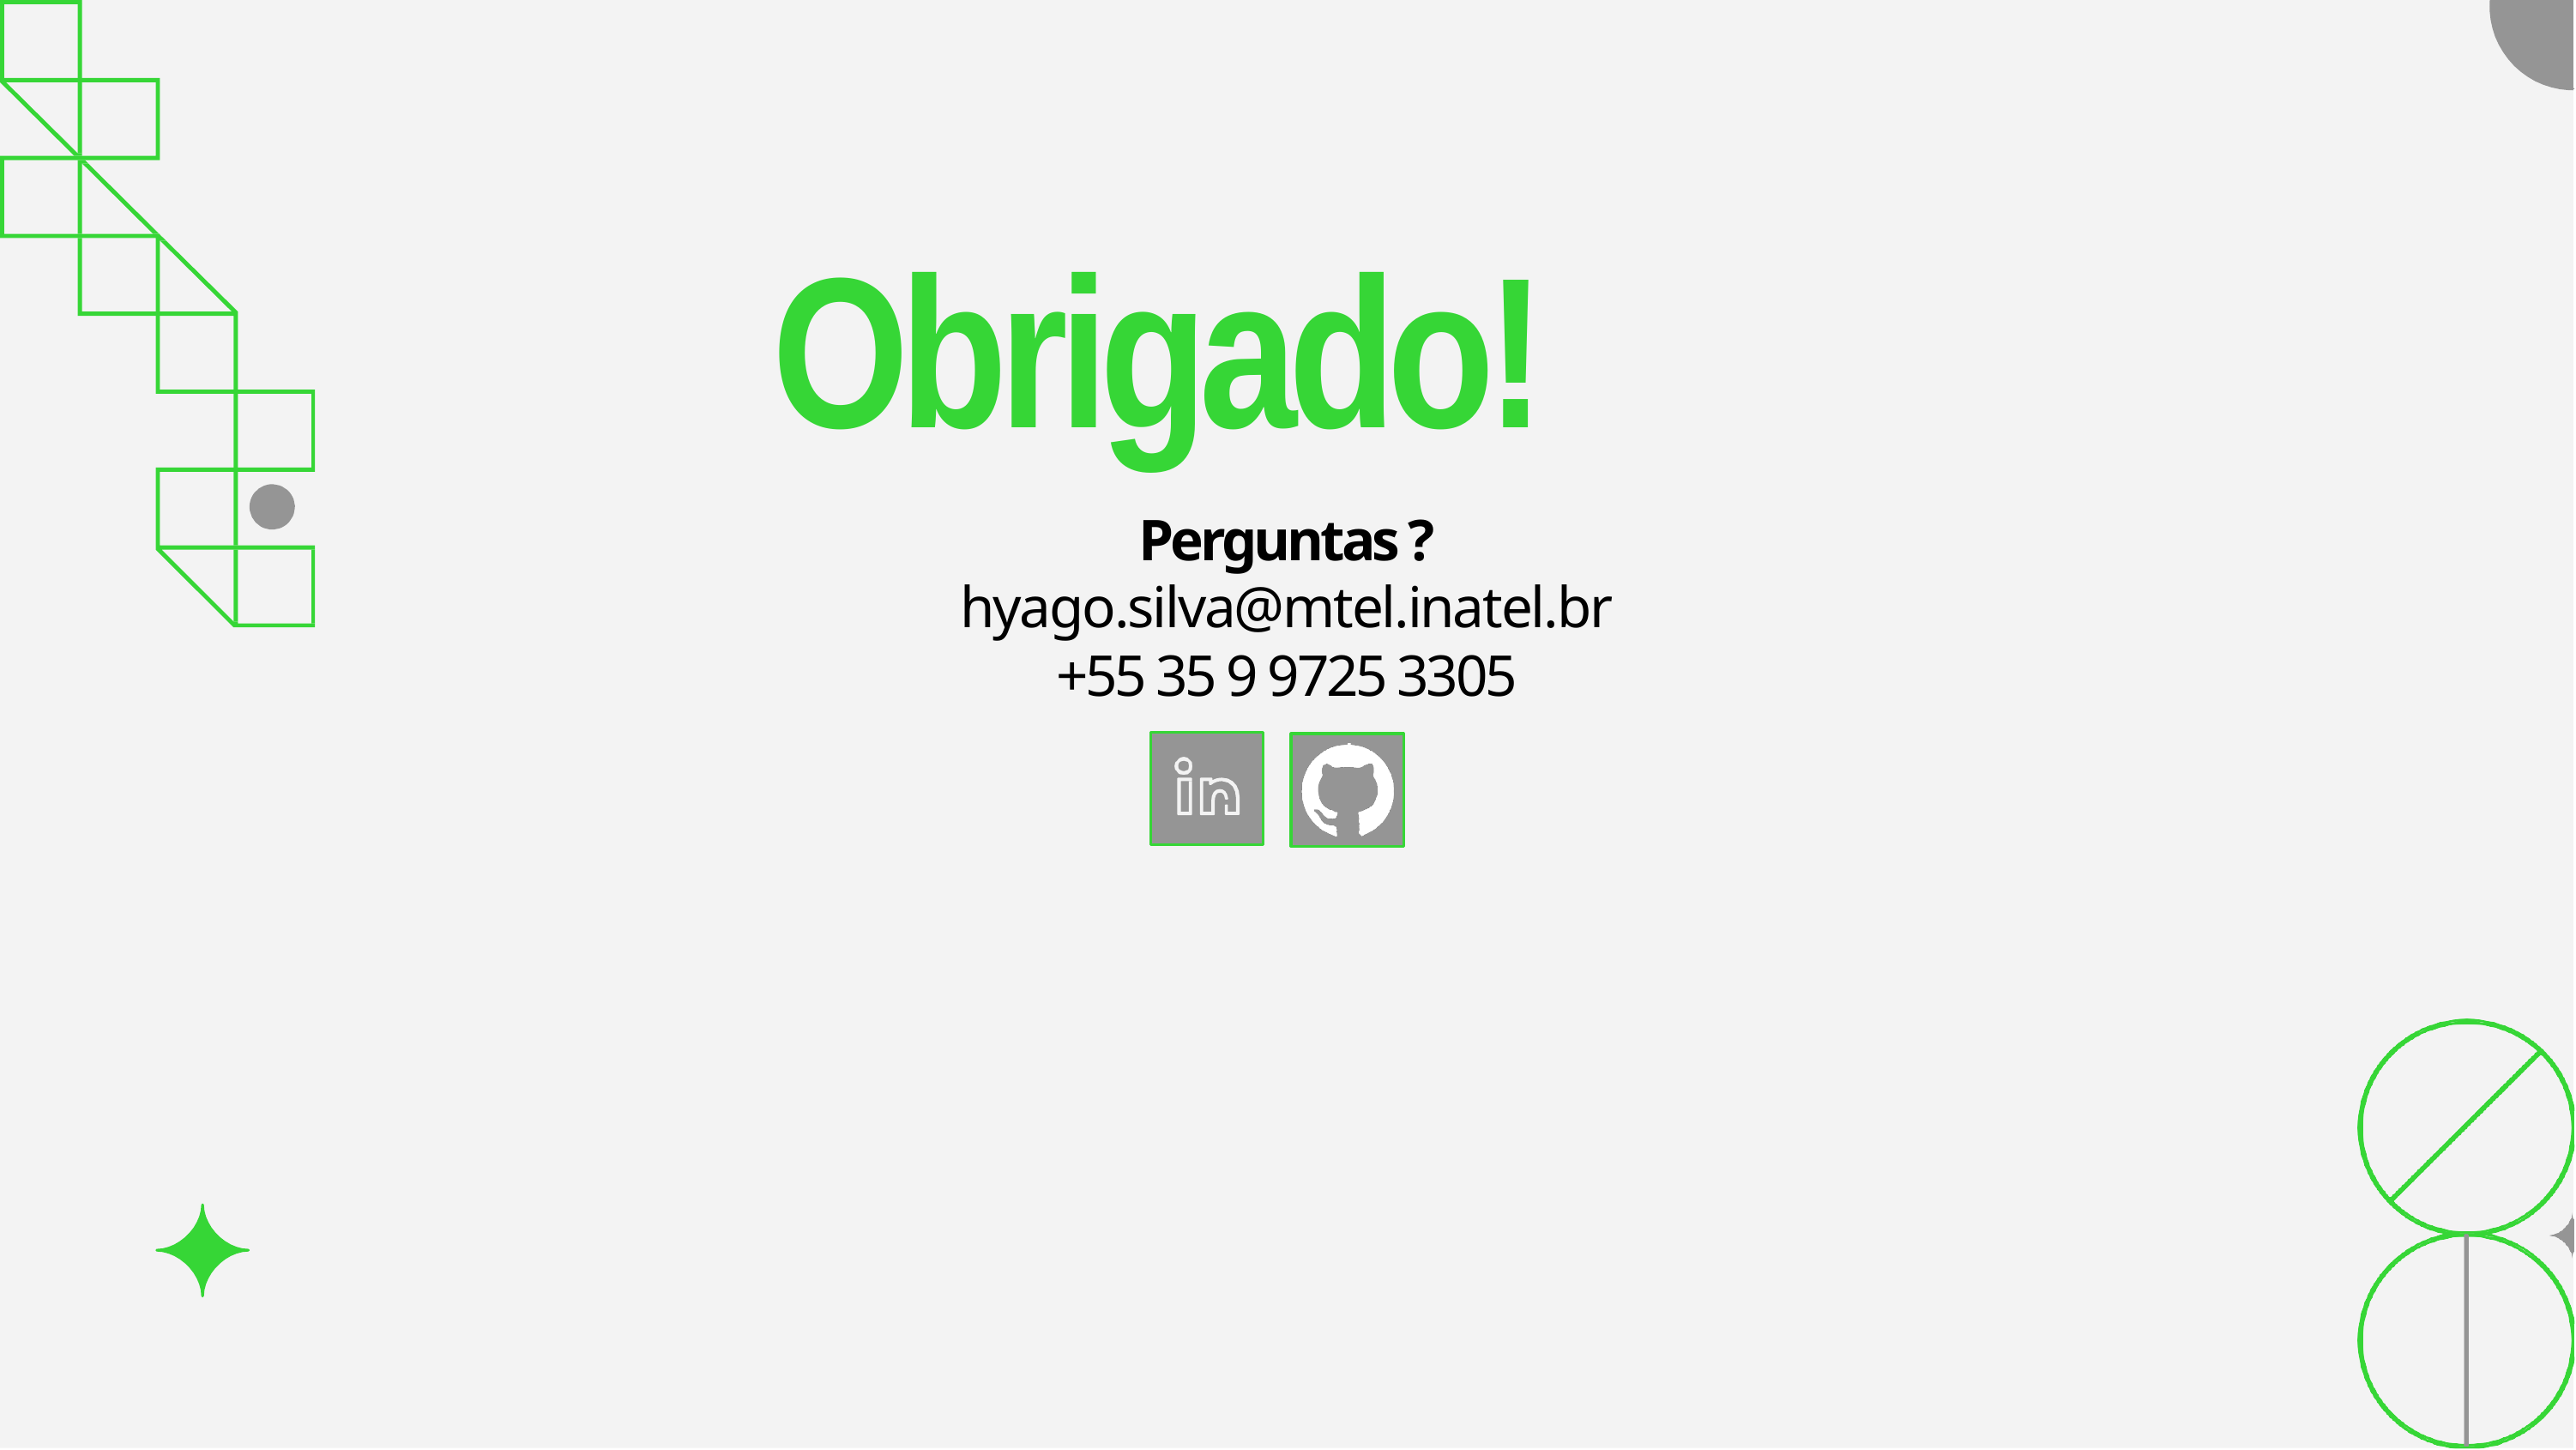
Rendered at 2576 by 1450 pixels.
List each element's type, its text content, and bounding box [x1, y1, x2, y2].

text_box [1174, 757, 1192, 816]
text_box Perguntas ? hyago.silva@mtel.inatel.br +55 35 9 9725 3305 [920, 502, 1654, 708]
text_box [0, 0, 316, 628]
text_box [1149, 730, 1265, 847]
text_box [154, 1203, 250, 1298]
picture [2357, 1018, 2575, 1450]
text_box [1289, 732, 1405, 741]
picture [1265, 743, 1429, 837]
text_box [1289, 843, 1405, 848]
title Obrigado! [770, 211, 1803, 471]
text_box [2489, 0, 2575, 91]
